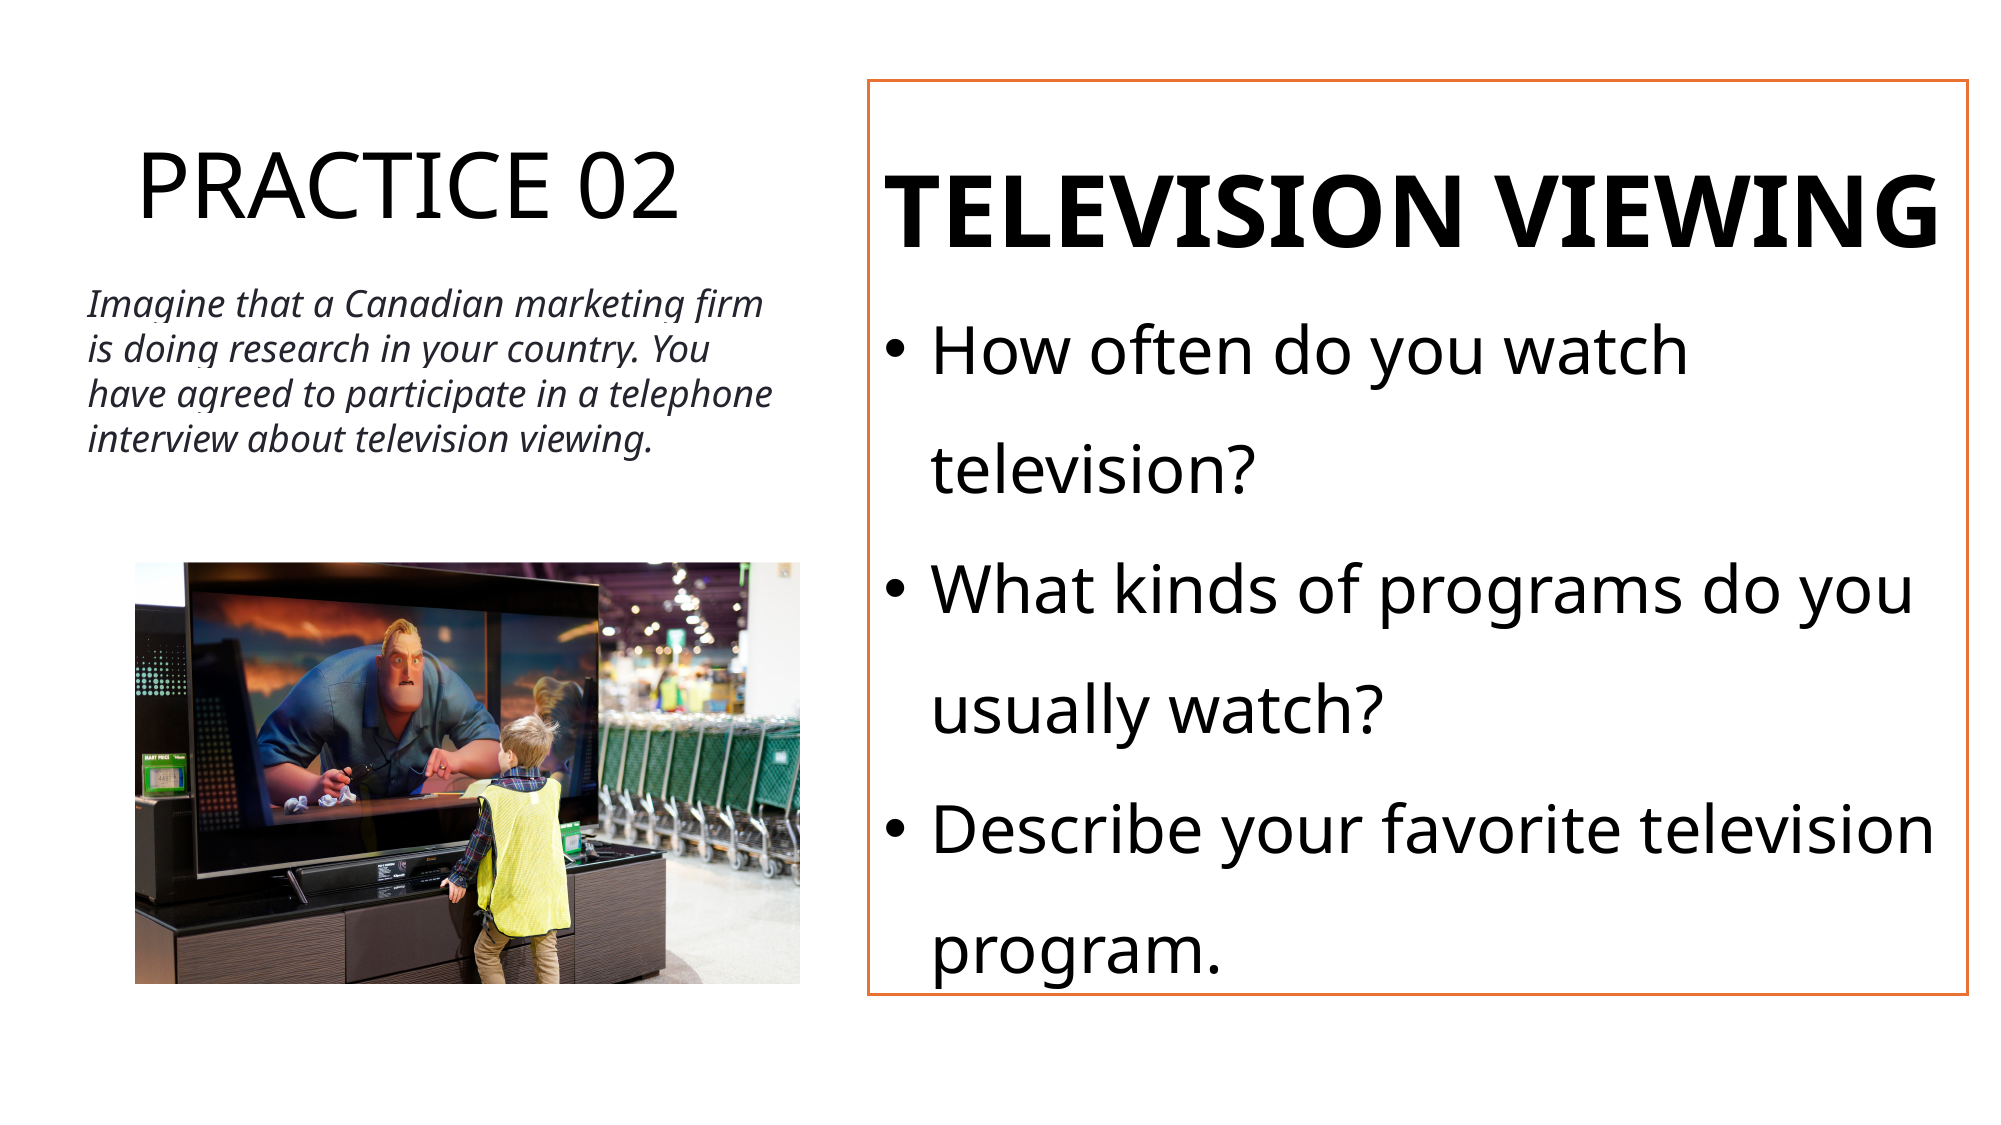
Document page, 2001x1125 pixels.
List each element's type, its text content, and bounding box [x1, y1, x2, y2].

title PRACTICE 02 [120, 80, 791, 272]
picture [135, 561, 801, 984]
text_box TELEVISION VIEWING How often do you watch television? What kinds of programs do you usually watch? Describe your favorite television program. [867, 79, 1969, 996]
text_box Imagine that a Canadian marketing firm is doing research in your country. You have agreed to participate in a telephone interview about television viewing. [72, 272, 813, 468]
